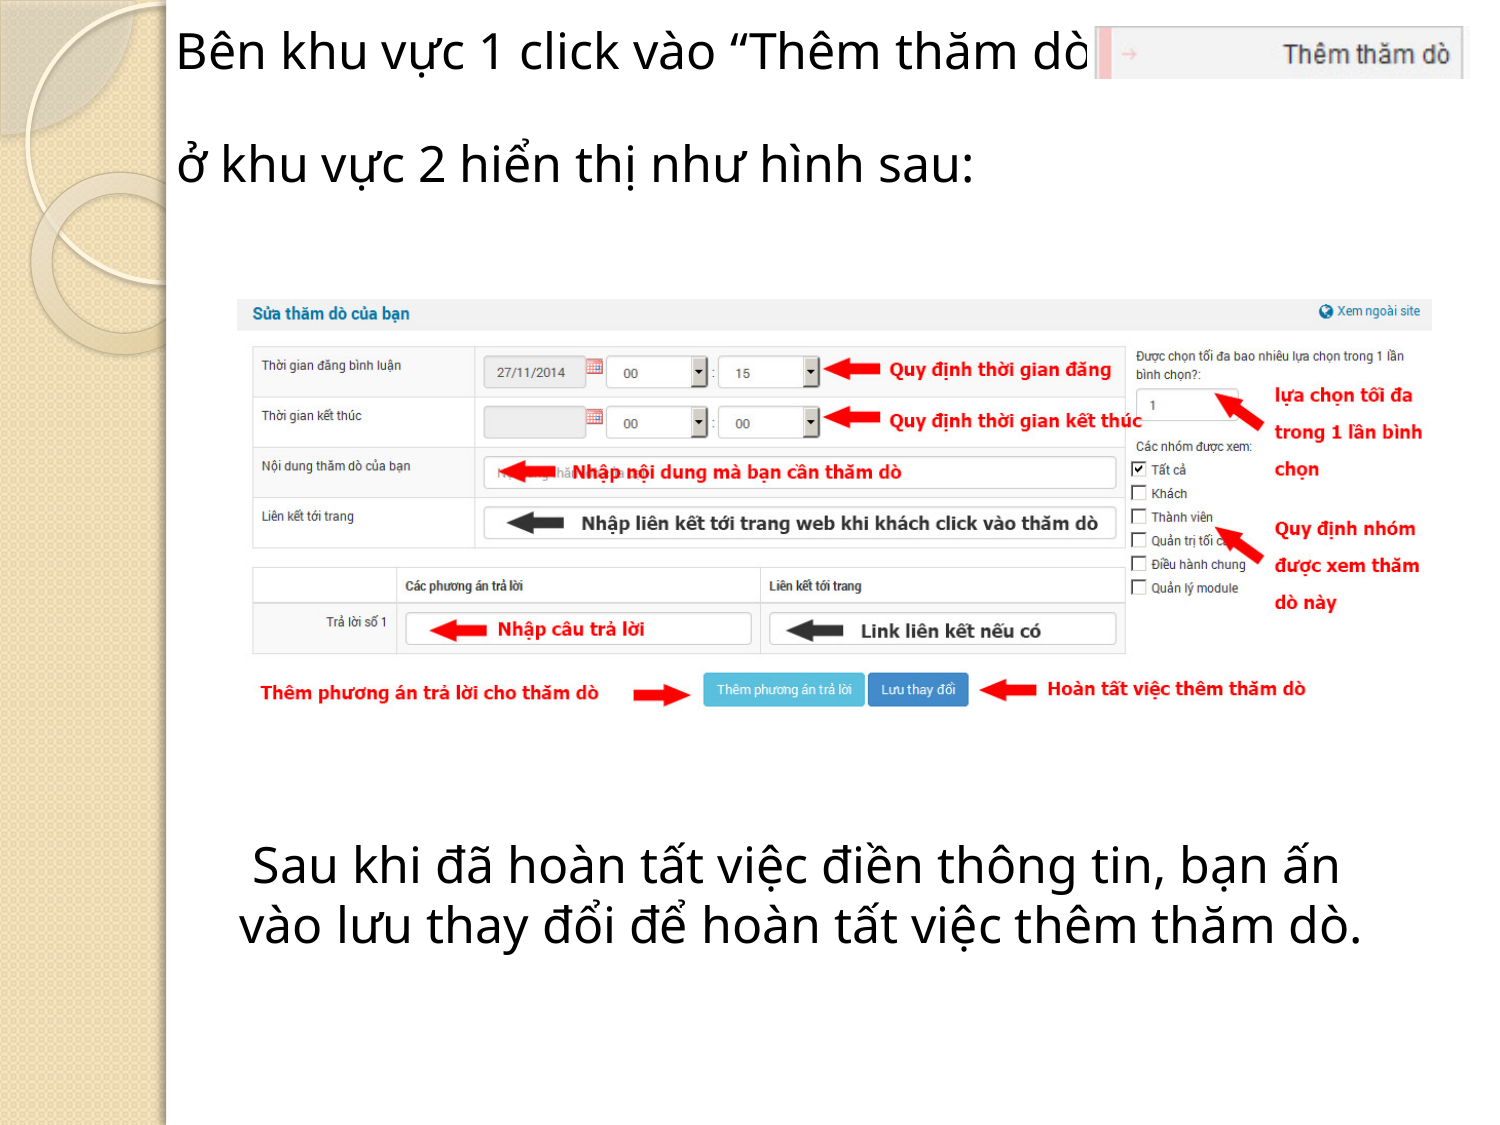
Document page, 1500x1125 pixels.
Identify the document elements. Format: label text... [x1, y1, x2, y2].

text_box ở khu vực 2 hiển thị như hình sau: [161, 124, 991, 200]
picture [237, 299, 1432, 726]
picture [1087, 26, 1470, 80]
text_box Sau khi đã hoàn tất việc điền thông tin, bạn ấn vào lưu thay đổi để hoàn tất việc thêm thăm dò. [224, 826, 1388, 961]
text_box Bên khu vực 1 click vào “Thêm thăm dò” [160, 12, 1127, 88]
